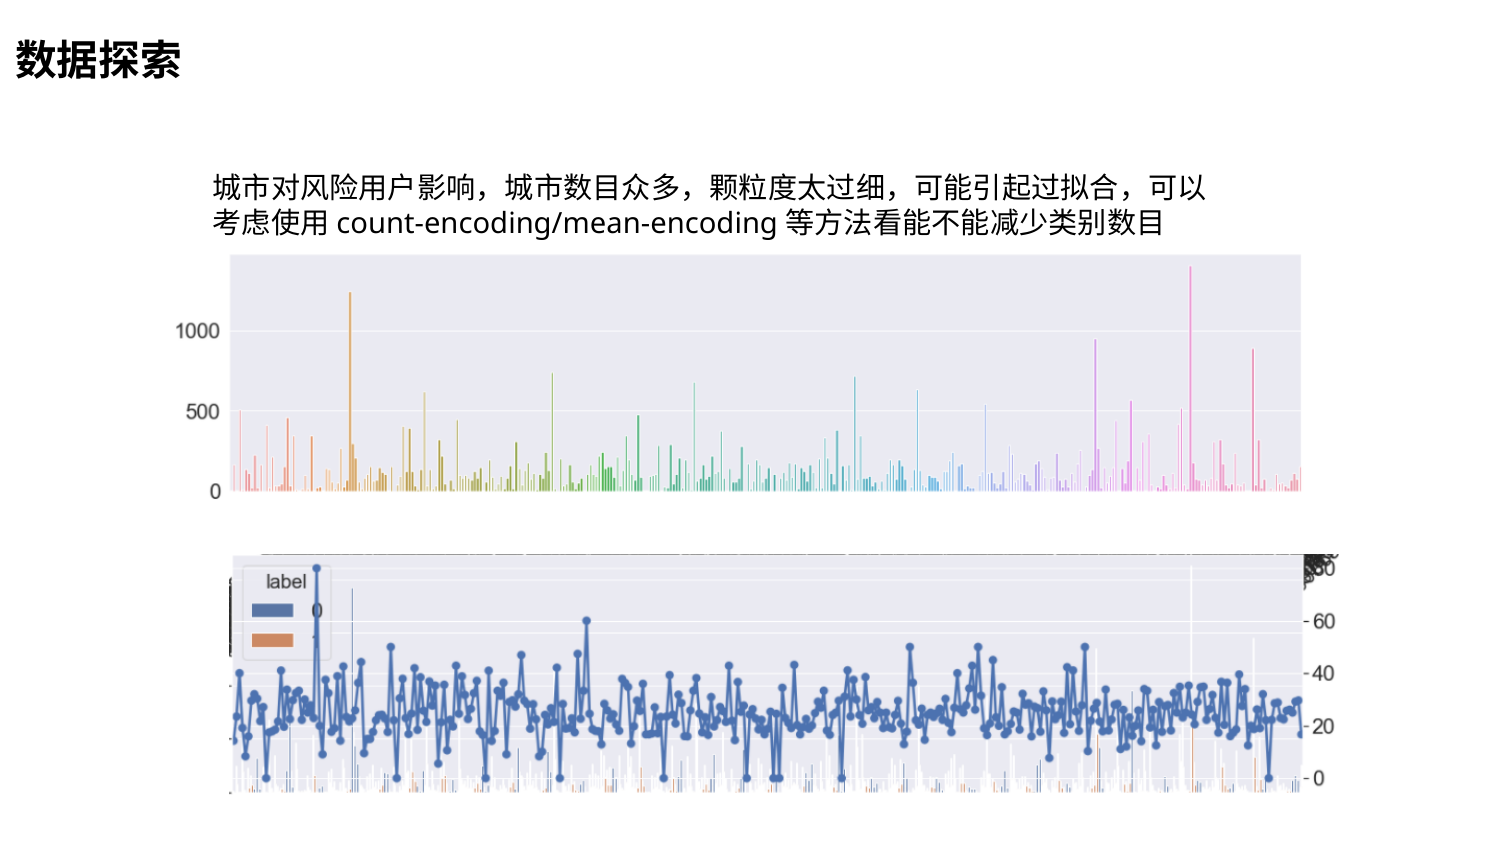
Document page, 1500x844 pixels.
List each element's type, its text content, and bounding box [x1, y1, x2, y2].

text_box 城市对风险用户影响，城市数目众多，颗粒度太过细，可能引起过拟合，可以考虑使用count-encoding/mean-encoding等方法看能不能减少类别数目 [197, 162, 1251, 248]
title 数据探索 [0, 14, 1135, 102]
picture [173, 248, 1327, 500]
picture [229, 554, 1339, 799]
